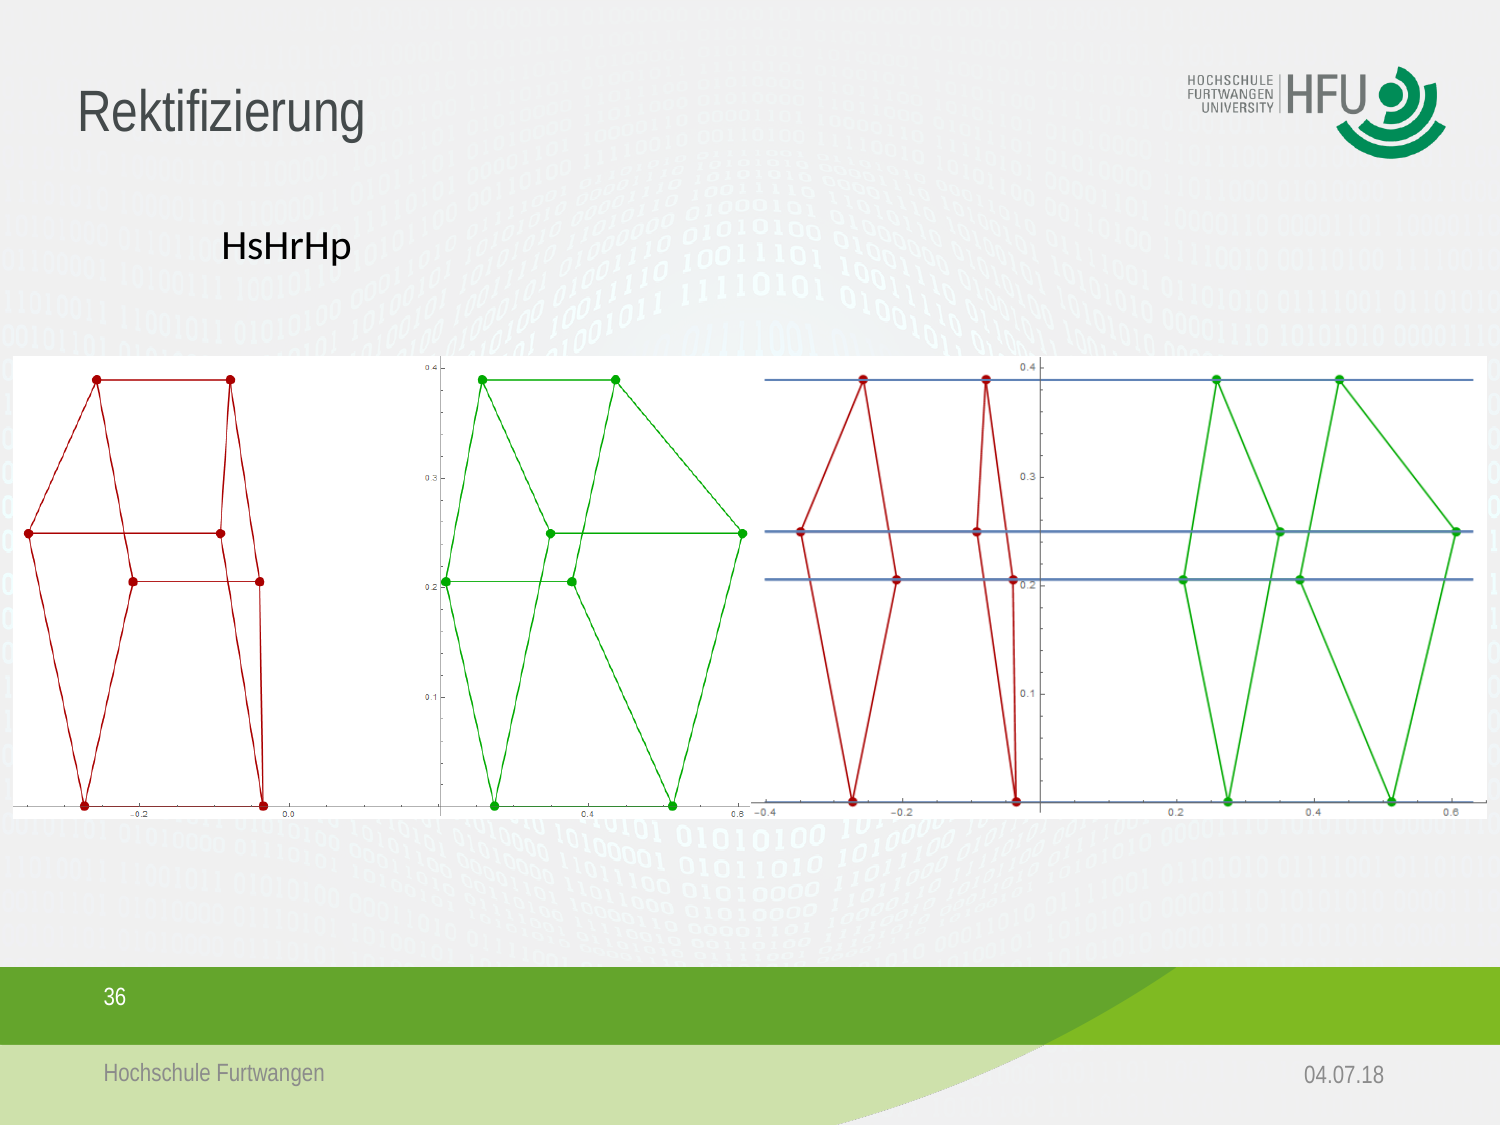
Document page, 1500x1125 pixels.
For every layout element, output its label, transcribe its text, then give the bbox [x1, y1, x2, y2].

footer Hochschule Furtwangen [88, 1044, 420, 1105]
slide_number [1257, 1046, 1400, 1107]
picture [12, 356, 1488, 820]
picture [0, 967, 1500, 1125]
title Rektifizierung [77, 64, 1353, 153]
picture [1166, 53, 1454, 164]
text_box HsHrHp [206, 219, 1294, 275]
slide_number 36 [88, 967, 160, 1028]
